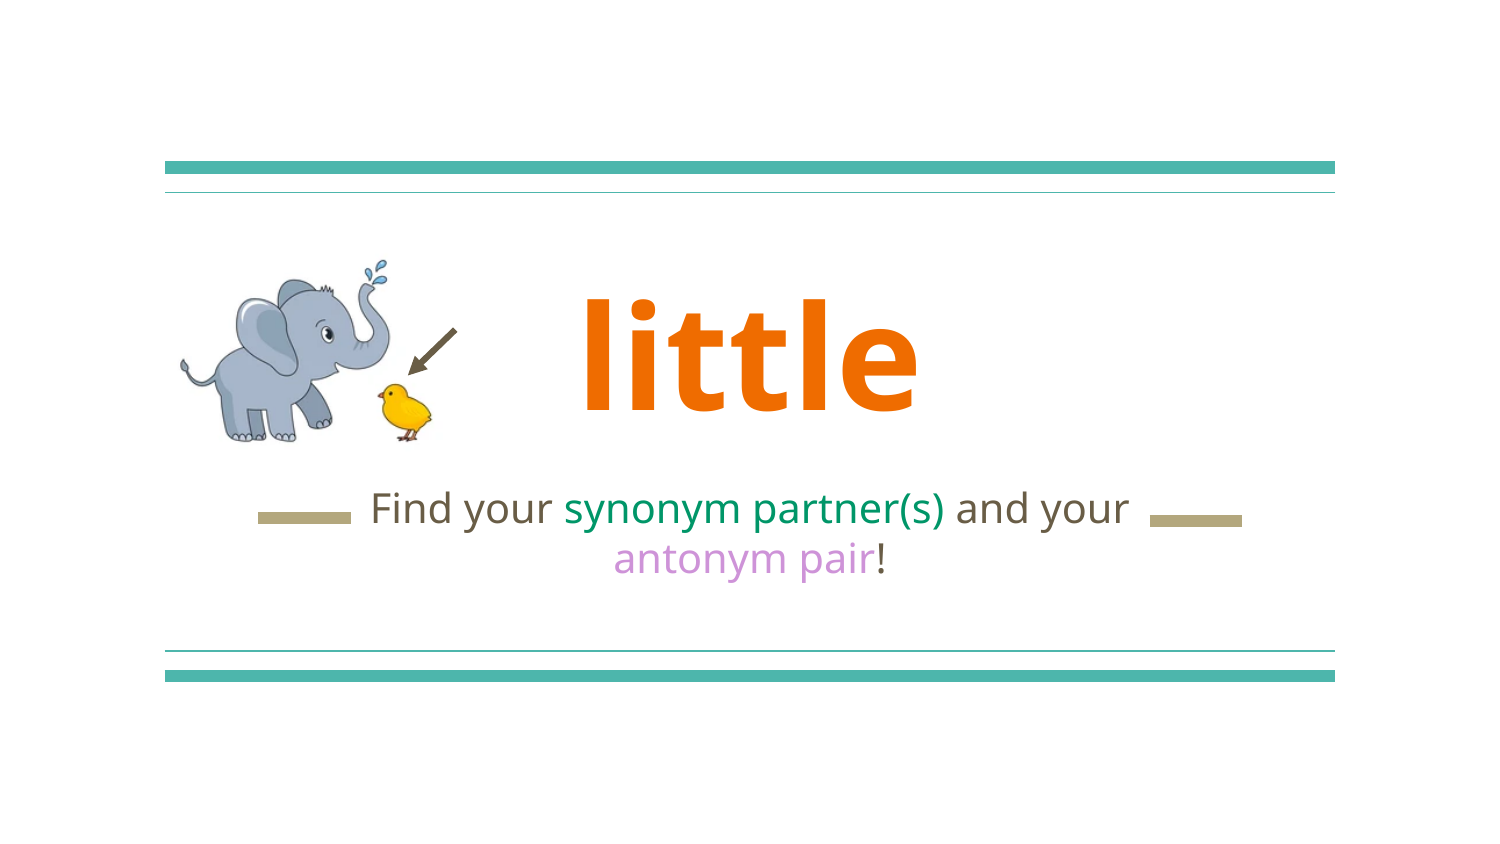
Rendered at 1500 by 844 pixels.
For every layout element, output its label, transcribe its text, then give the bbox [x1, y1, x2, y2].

subtitle Find your synonym partner(s) and your antonym pair! [350, 467, 1150, 598]
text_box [164, 225, 466, 456]
title little [471, 287, 1336, 456]
